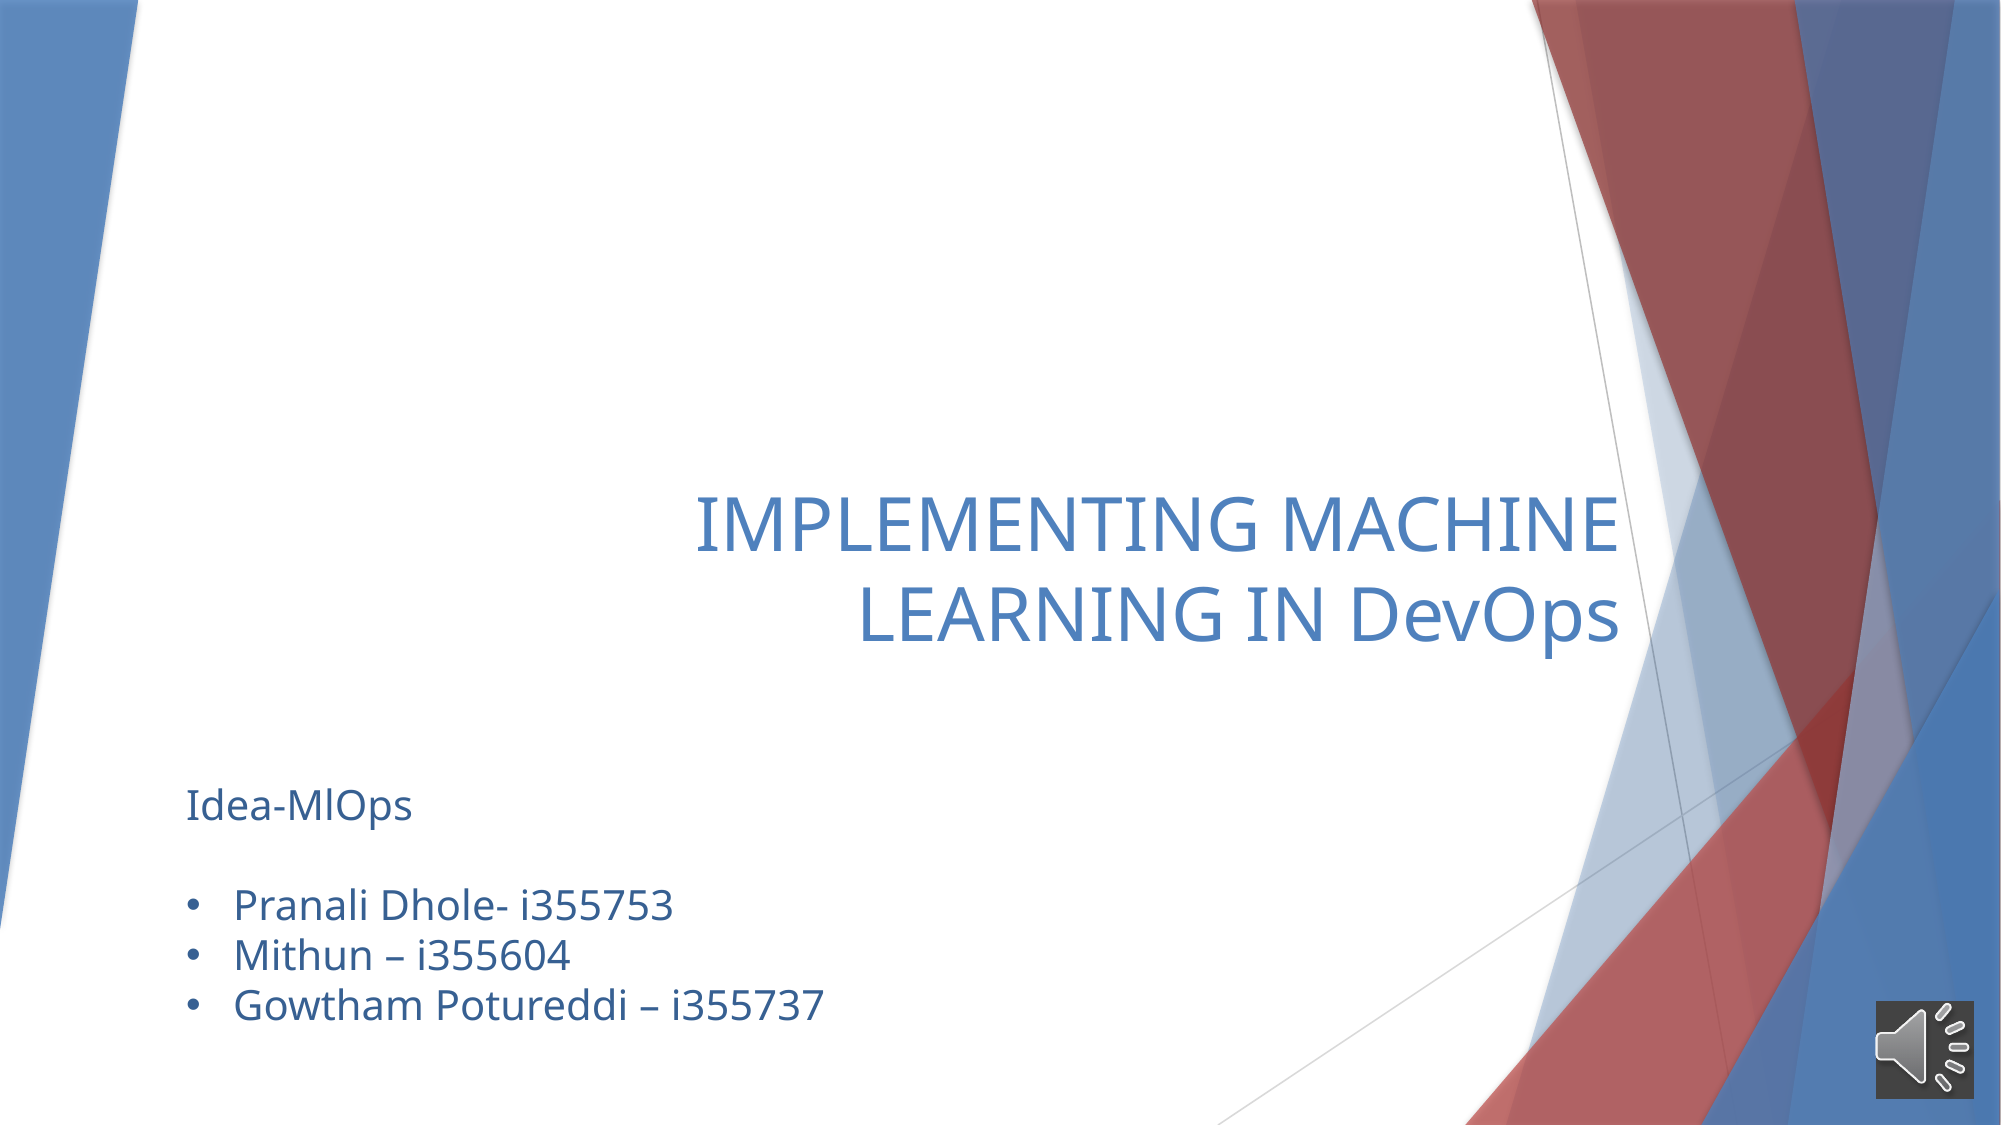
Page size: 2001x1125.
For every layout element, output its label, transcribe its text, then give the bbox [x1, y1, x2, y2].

text_box Idea-MlOps Pranali Dhole- i355753 Mithun – i355604 Gowtham Potureddi – i355737 [171, 771, 945, 1037]
title IMPLEMENTING MACHINE LEARNING IN DevOps [362, 394, 1638, 665]
picture [1874, 999, 1976, 1101]
